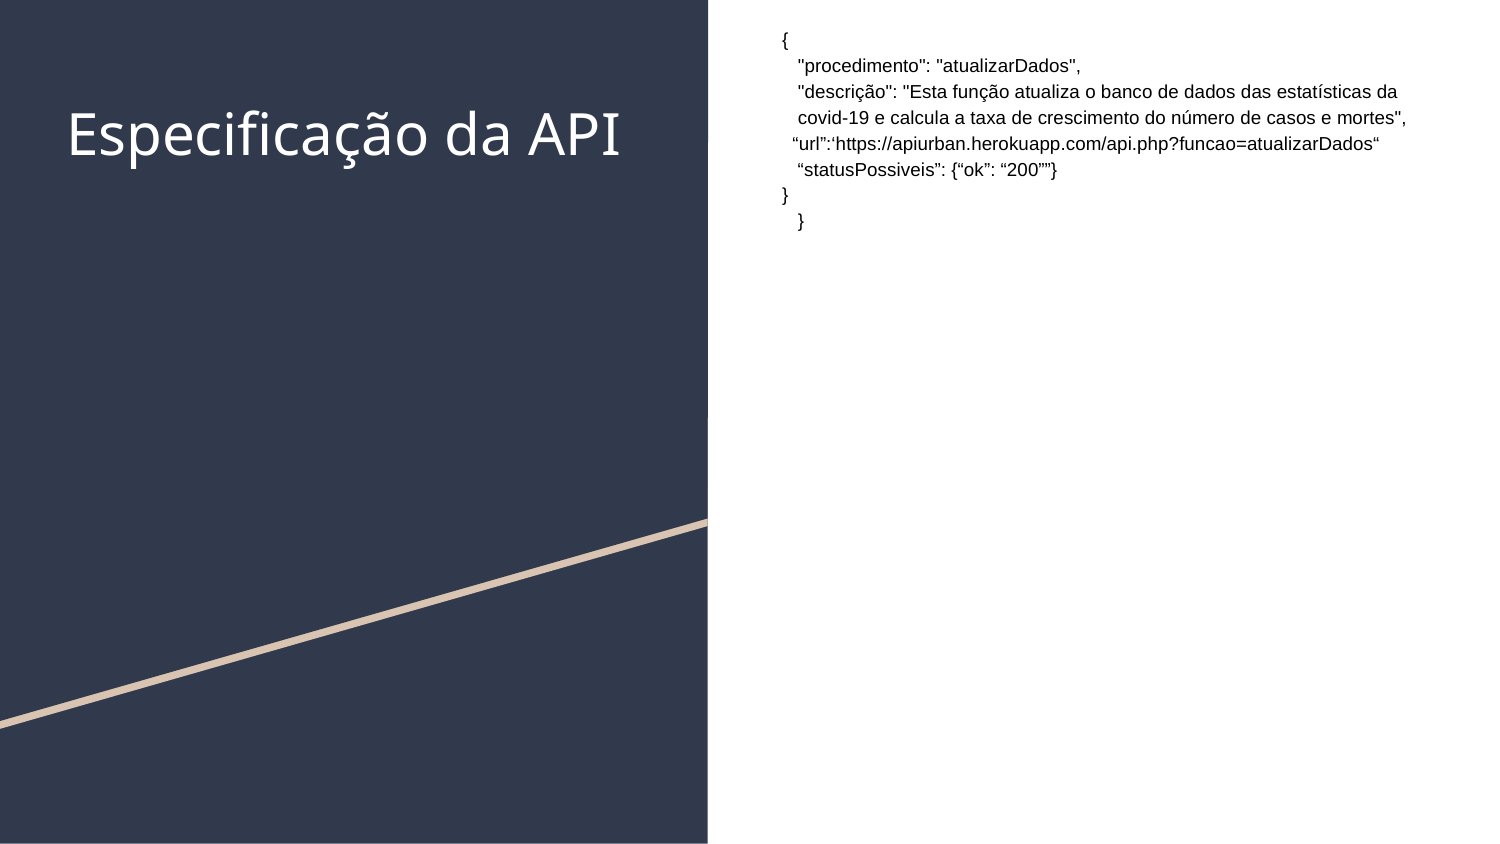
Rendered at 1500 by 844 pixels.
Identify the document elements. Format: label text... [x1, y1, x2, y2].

title Especificação da API [51, 82, 660, 494]
list { "procedimento": "atualizarDados", "descrição": "Esta função atualiza o banco de dados das estatísticas da covid-19 e calcula a taxa de crescimento do número de casos e mortes", “url”:‘https://apiurban.herokuapp.com/api.php?funcao=atualizarDados“ “statusPossiveis”: {“ok”: “200””} } } [761, 9, 1446, 732]
